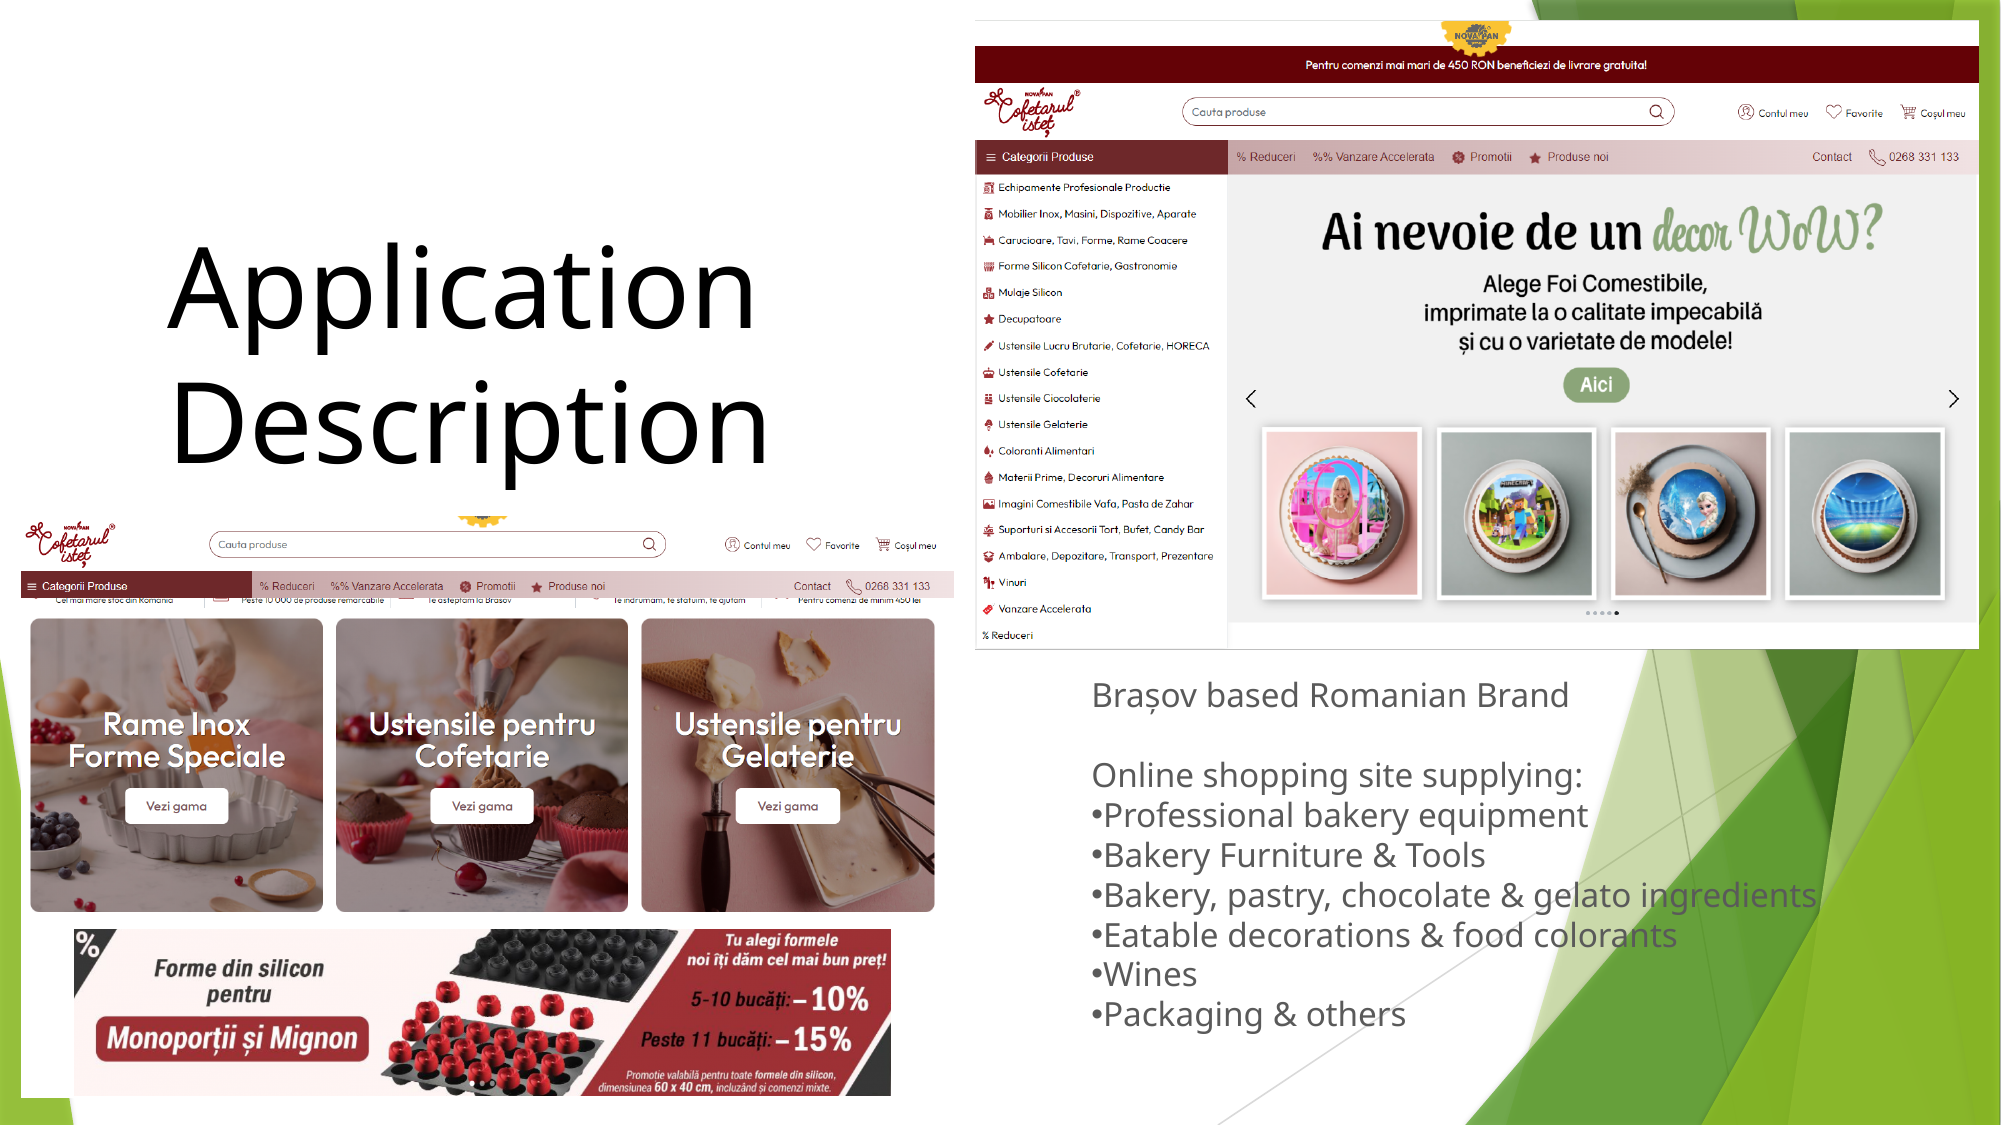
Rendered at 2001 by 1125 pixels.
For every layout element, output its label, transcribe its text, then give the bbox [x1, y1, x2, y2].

picture [20, 516, 955, 1098]
picture [975, 20, 1979, 651]
text_box Brașov based Romanian Brand Online shopping site supplying: Professional bakery equipment Bakery Furniture & Tools Bakery, pastry, chocolate & gelato ingredients Eatable decorations & food colorants Wines Packaging & others [1076, 666, 1952, 1041]
text_box Application Description [152, 208, 954, 494]
